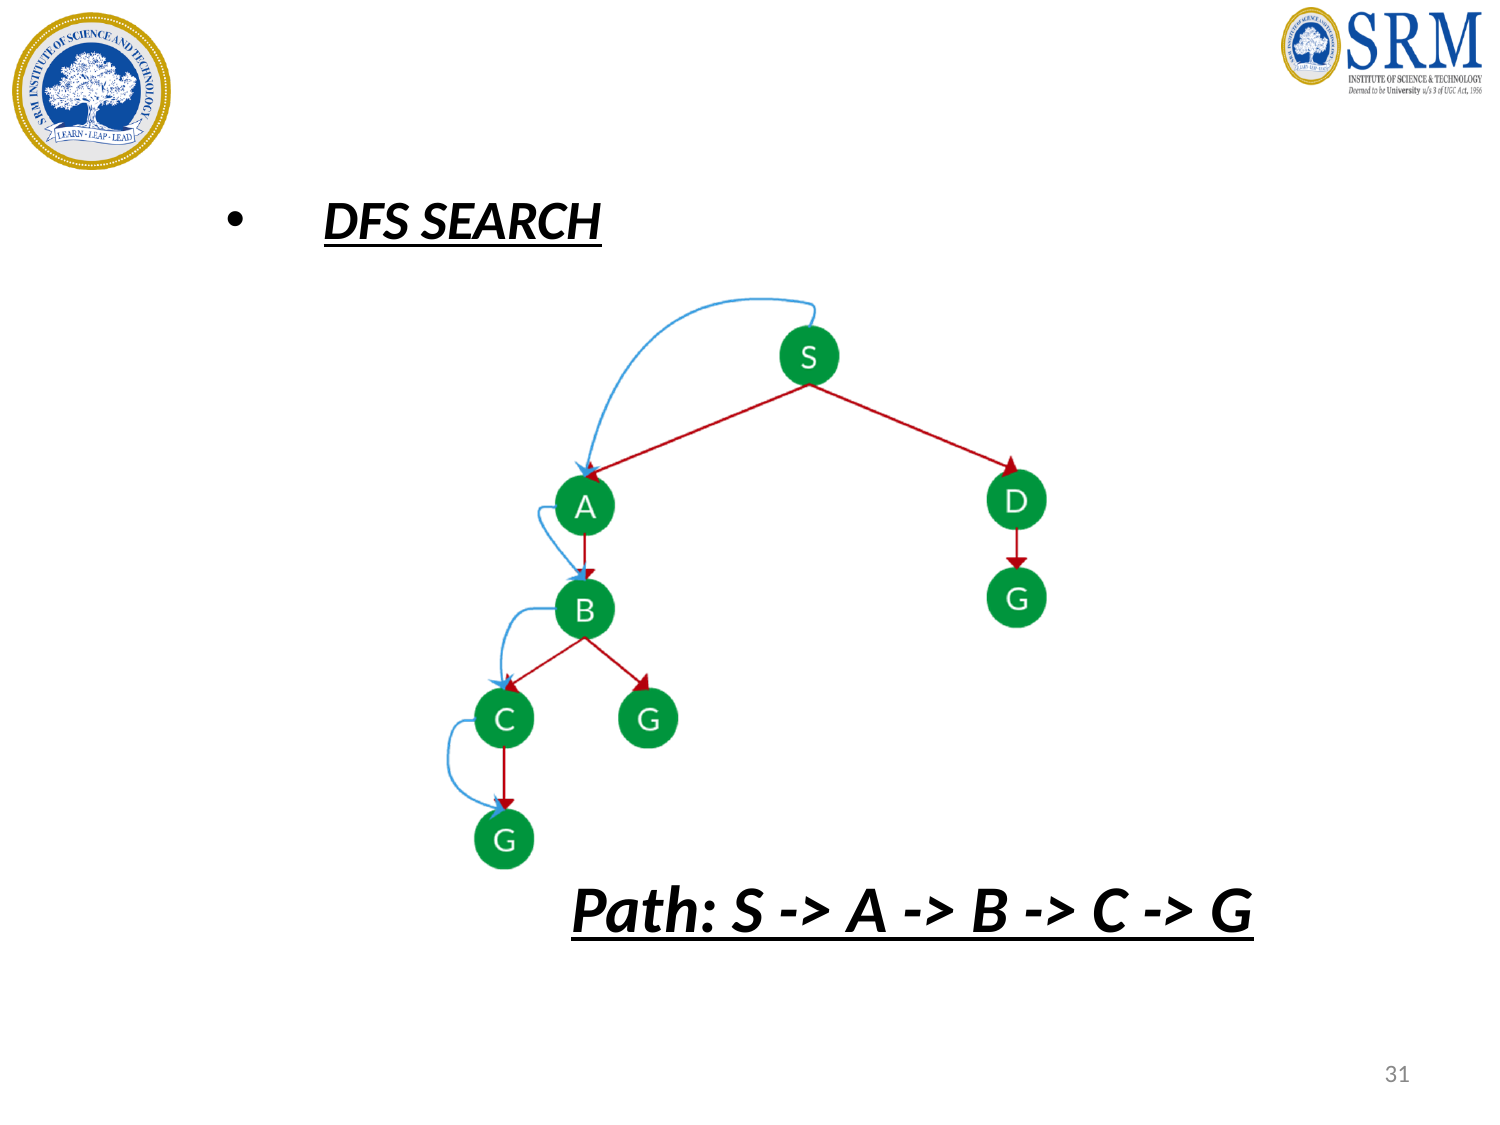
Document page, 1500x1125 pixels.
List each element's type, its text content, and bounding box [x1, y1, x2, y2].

list DFS SEARCH [151, 112, 724, 260]
picture [12, 12, 171, 171]
picture [437, 288, 1052, 872]
slide_number ‹#› [1074, 1042, 1425, 1103]
title Path: S -> A -> B -> C -> G [237, 812, 1500, 1000]
picture [1281, 7, 1482, 95]
